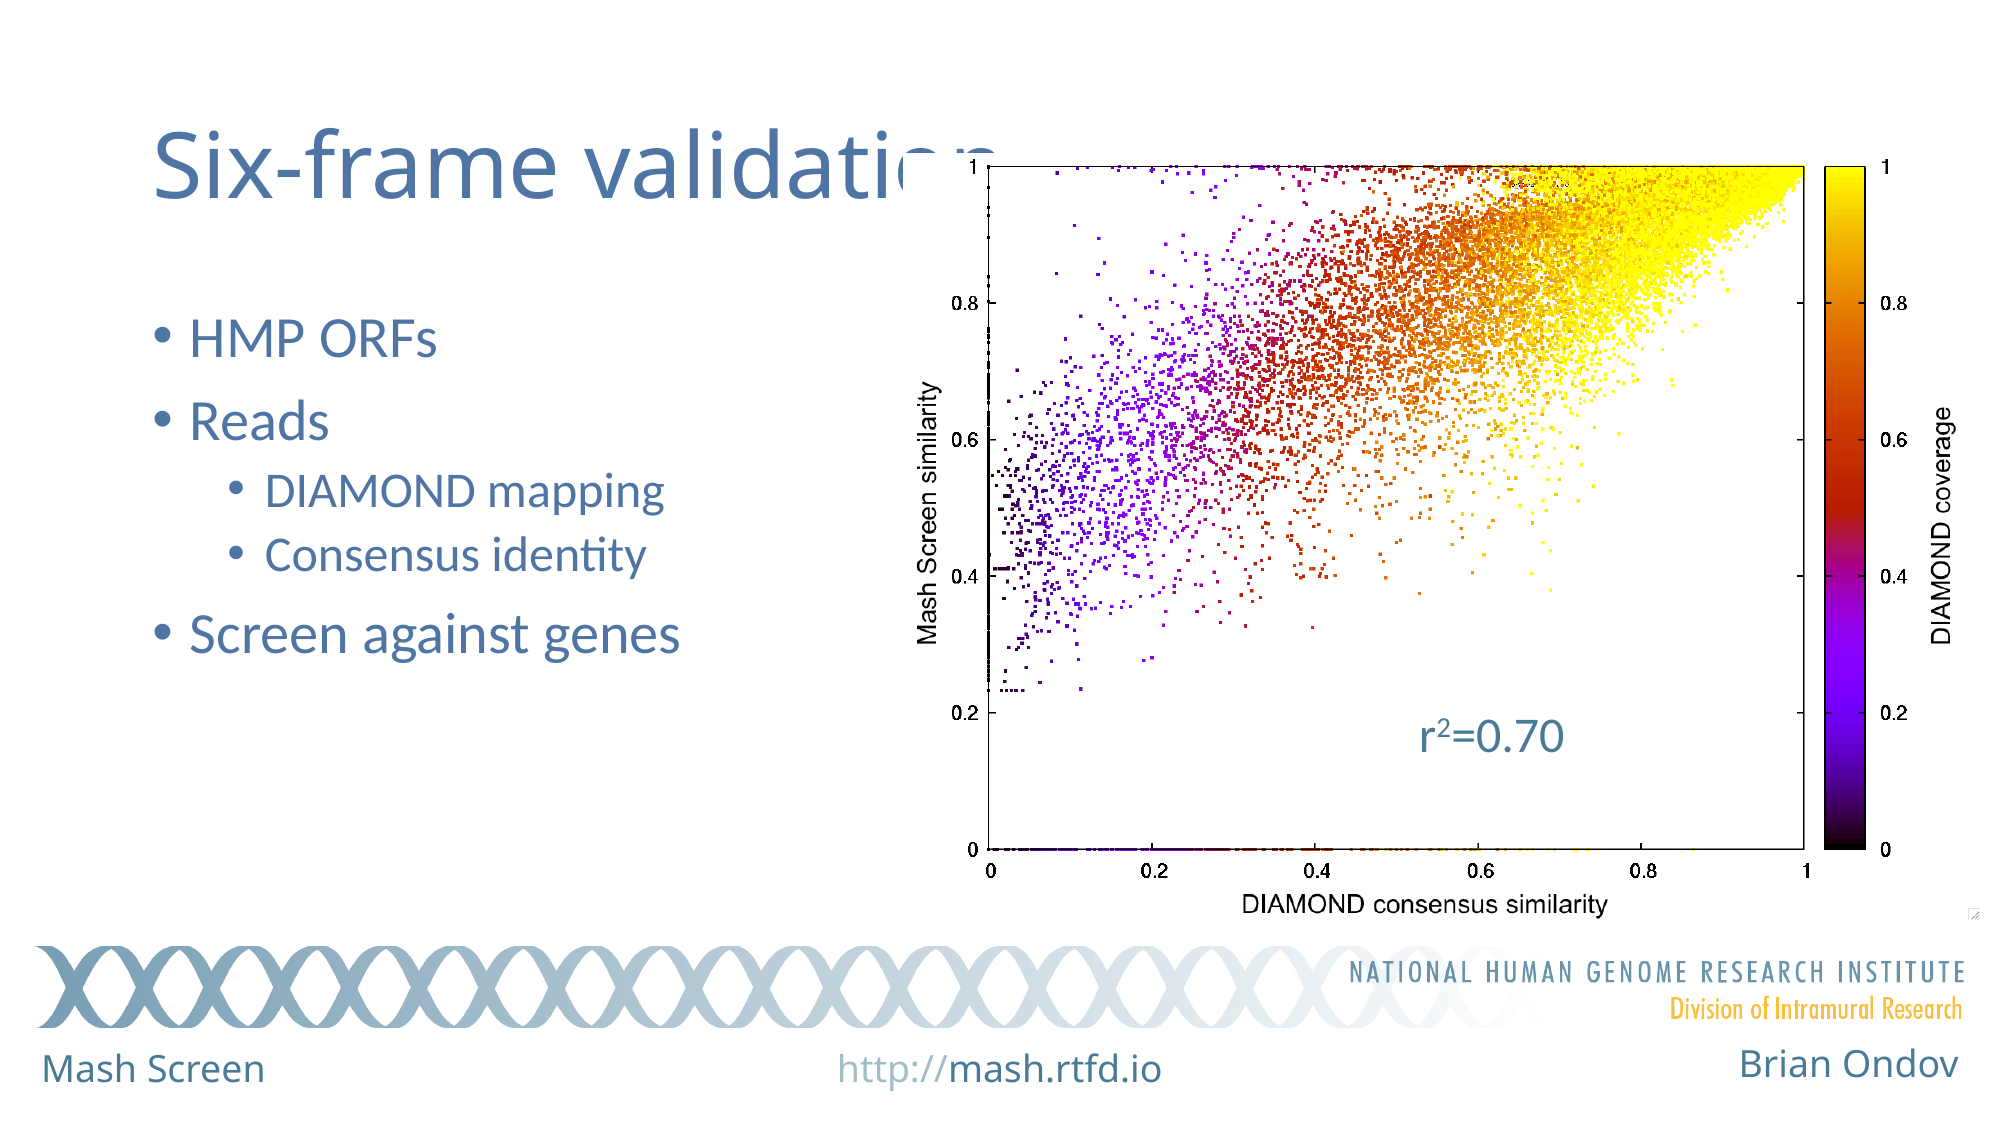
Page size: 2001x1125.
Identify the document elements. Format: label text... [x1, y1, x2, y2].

list HMP ORFs Reads DIAMOND mapping Consensus identity Screen against genes [137, 299, 903, 826]
picture [33, 946, 1993, 1028]
title Six-frame validation [137, 59, 1863, 278]
picture [903, 153, 1980, 920]
